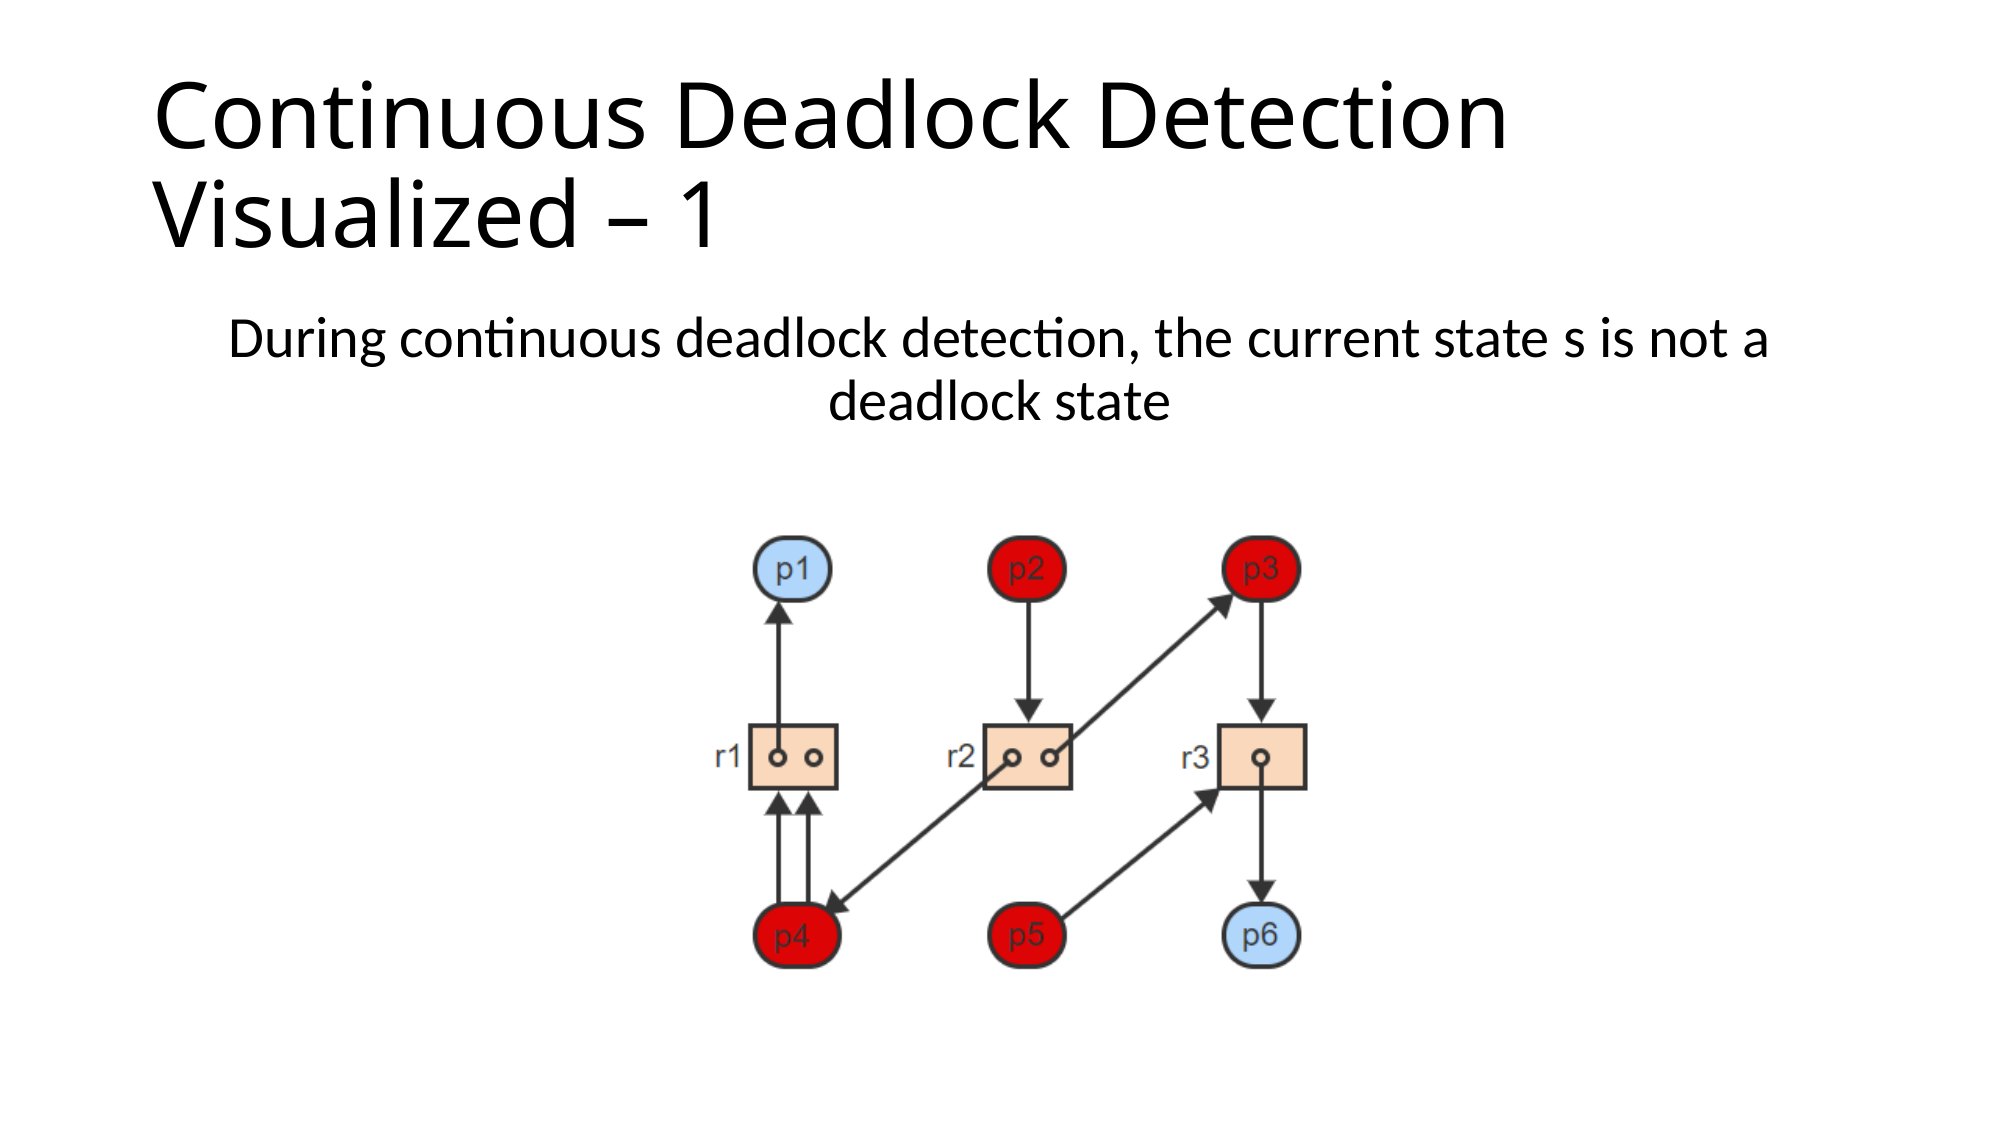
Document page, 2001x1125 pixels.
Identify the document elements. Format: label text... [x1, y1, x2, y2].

title Continuous Deadlock Detection Visualized – 1 [137, 59, 1886, 278]
picture [613, 506, 1386, 1000]
list During continuous deadlock detection, the current state s is not a deadlock state [137, 299, 1863, 452]
